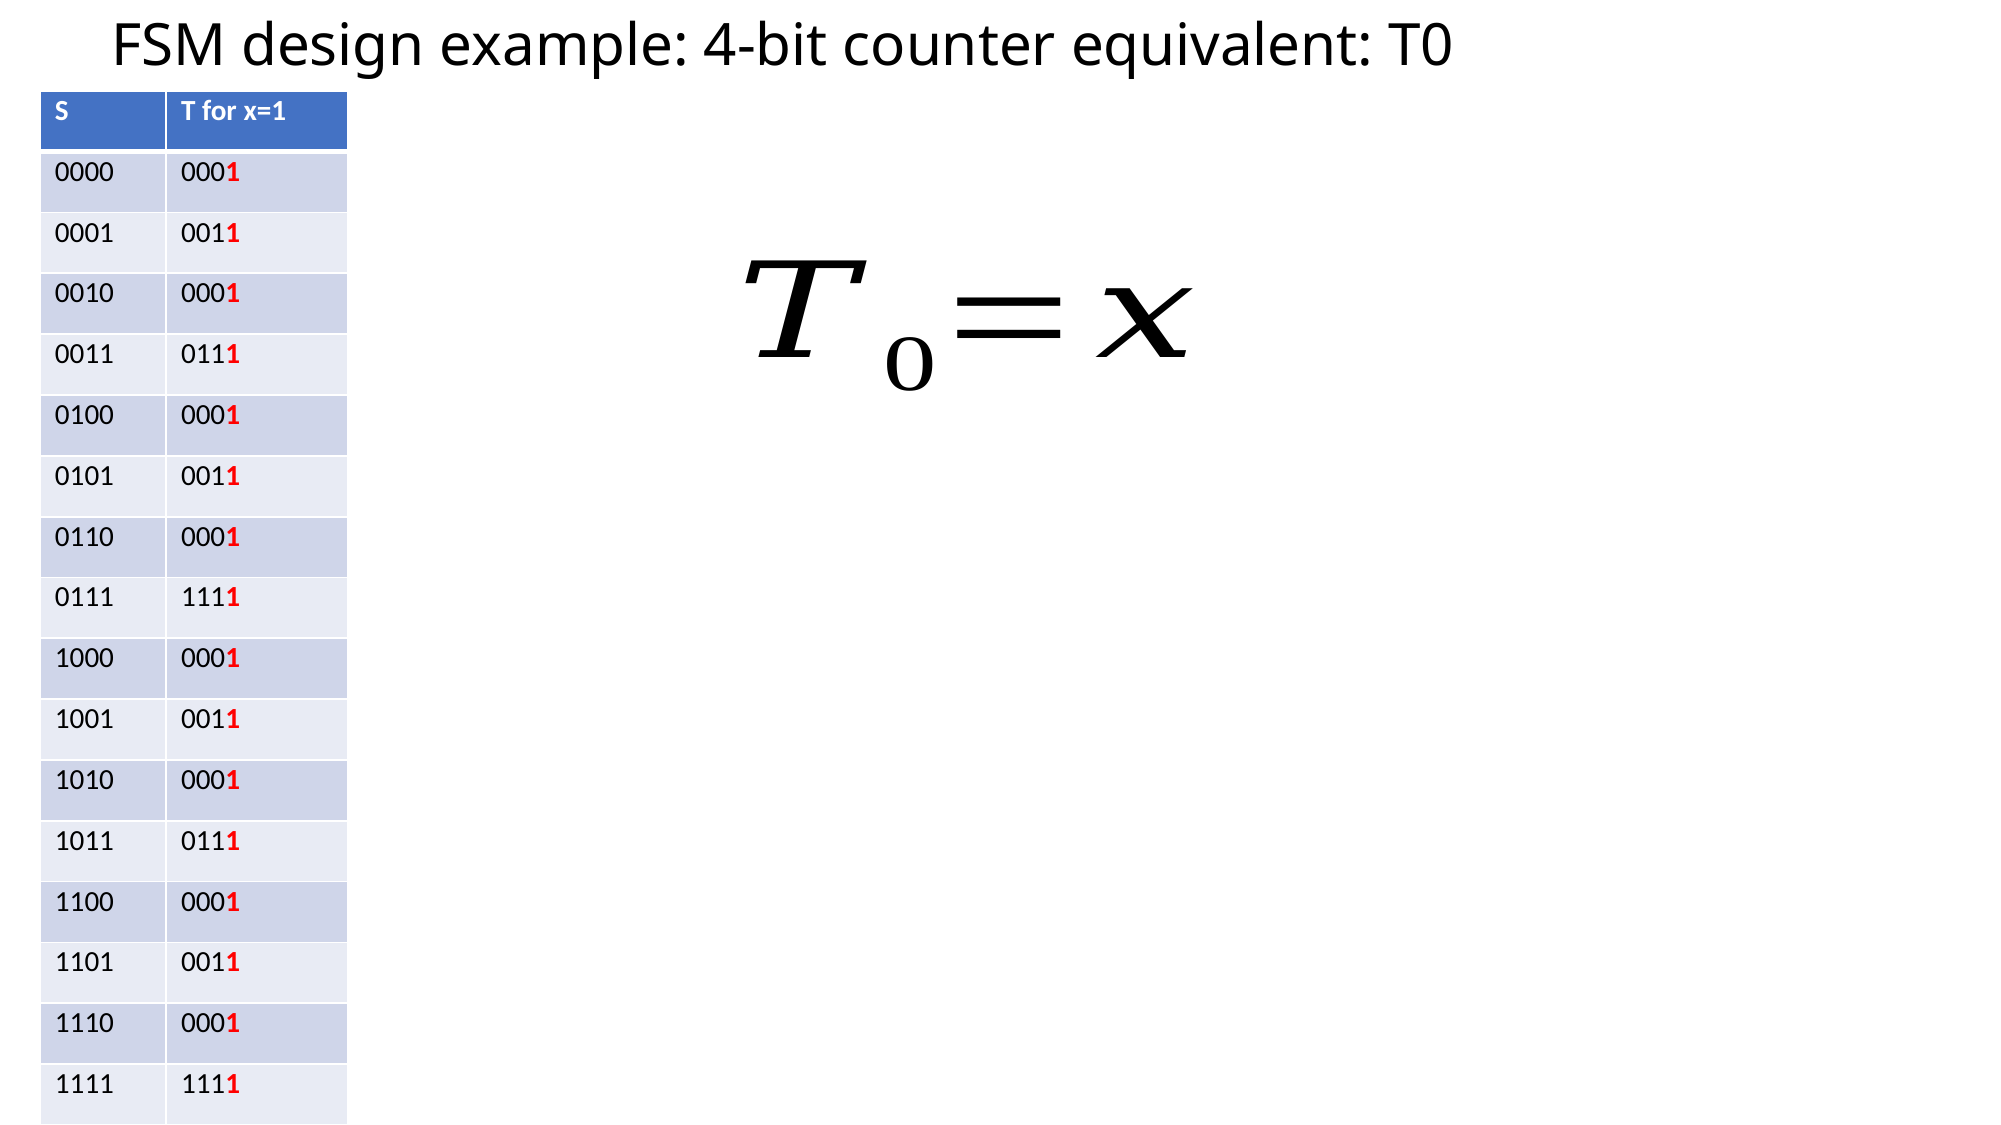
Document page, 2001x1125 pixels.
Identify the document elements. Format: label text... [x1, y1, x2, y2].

table_cell 1001 [41, 700, 165, 759]
table_cell 0001 [167, 396, 347, 455]
table_cell 1010 [41, 761, 165, 820]
table_cell 0111 [167, 335, 347, 394]
table_cell 1000 [41, 639, 165, 698]
table_cell 1111 [167, 1065, 347, 1124]
table_cell 0101 [41, 457, 165, 516]
table_cell 0111 [167, 822, 347, 881]
table_cell 1011 [41, 822, 165, 881]
table_cell 0001 [167, 1004, 347, 1063]
table_cell 1100 [41, 882, 165, 942]
table_header S [41, 92, 165, 149]
table_cell 0011 [41, 335, 165, 394]
table_cell 1111 [41, 1065, 165, 1124]
table_cell 0001 [167, 274, 347, 333]
table_cell 0001 [41, 213, 165, 272]
table_cell 0000 [41, 154, 165, 212]
table_header T for x=1 [167, 92, 347, 149]
table_cell 0111 [41, 578, 165, 637]
table_cell 0010 [41, 274, 165, 333]
table_cell 0011 [167, 700, 347, 759]
table_cell 1110 [41, 1004, 165, 1063]
table_cell 0110 [41, 518, 165, 577]
table_cell 0100 [41, 396, 165, 455]
table_cell 1101 [41, 943, 165, 1002]
table_cell 0011 [167, 943, 347, 1002]
table_cell 1111 [167, 578, 347, 637]
table_cell 0011 [167, 213, 347, 272]
table_cell 0001 [167, 639, 347, 698]
title FSM design example: 4-bit counter equivalent: T0 [96, 0, 1822, 94]
table_cell 0001 [167, 154, 347, 212]
table_cell 0011 [167, 457, 347, 516]
table_cell 0001 [167, 518, 347, 577]
table_cell 0001 [167, 882, 347, 942]
table_cell 0001 [167, 761, 347, 820]
